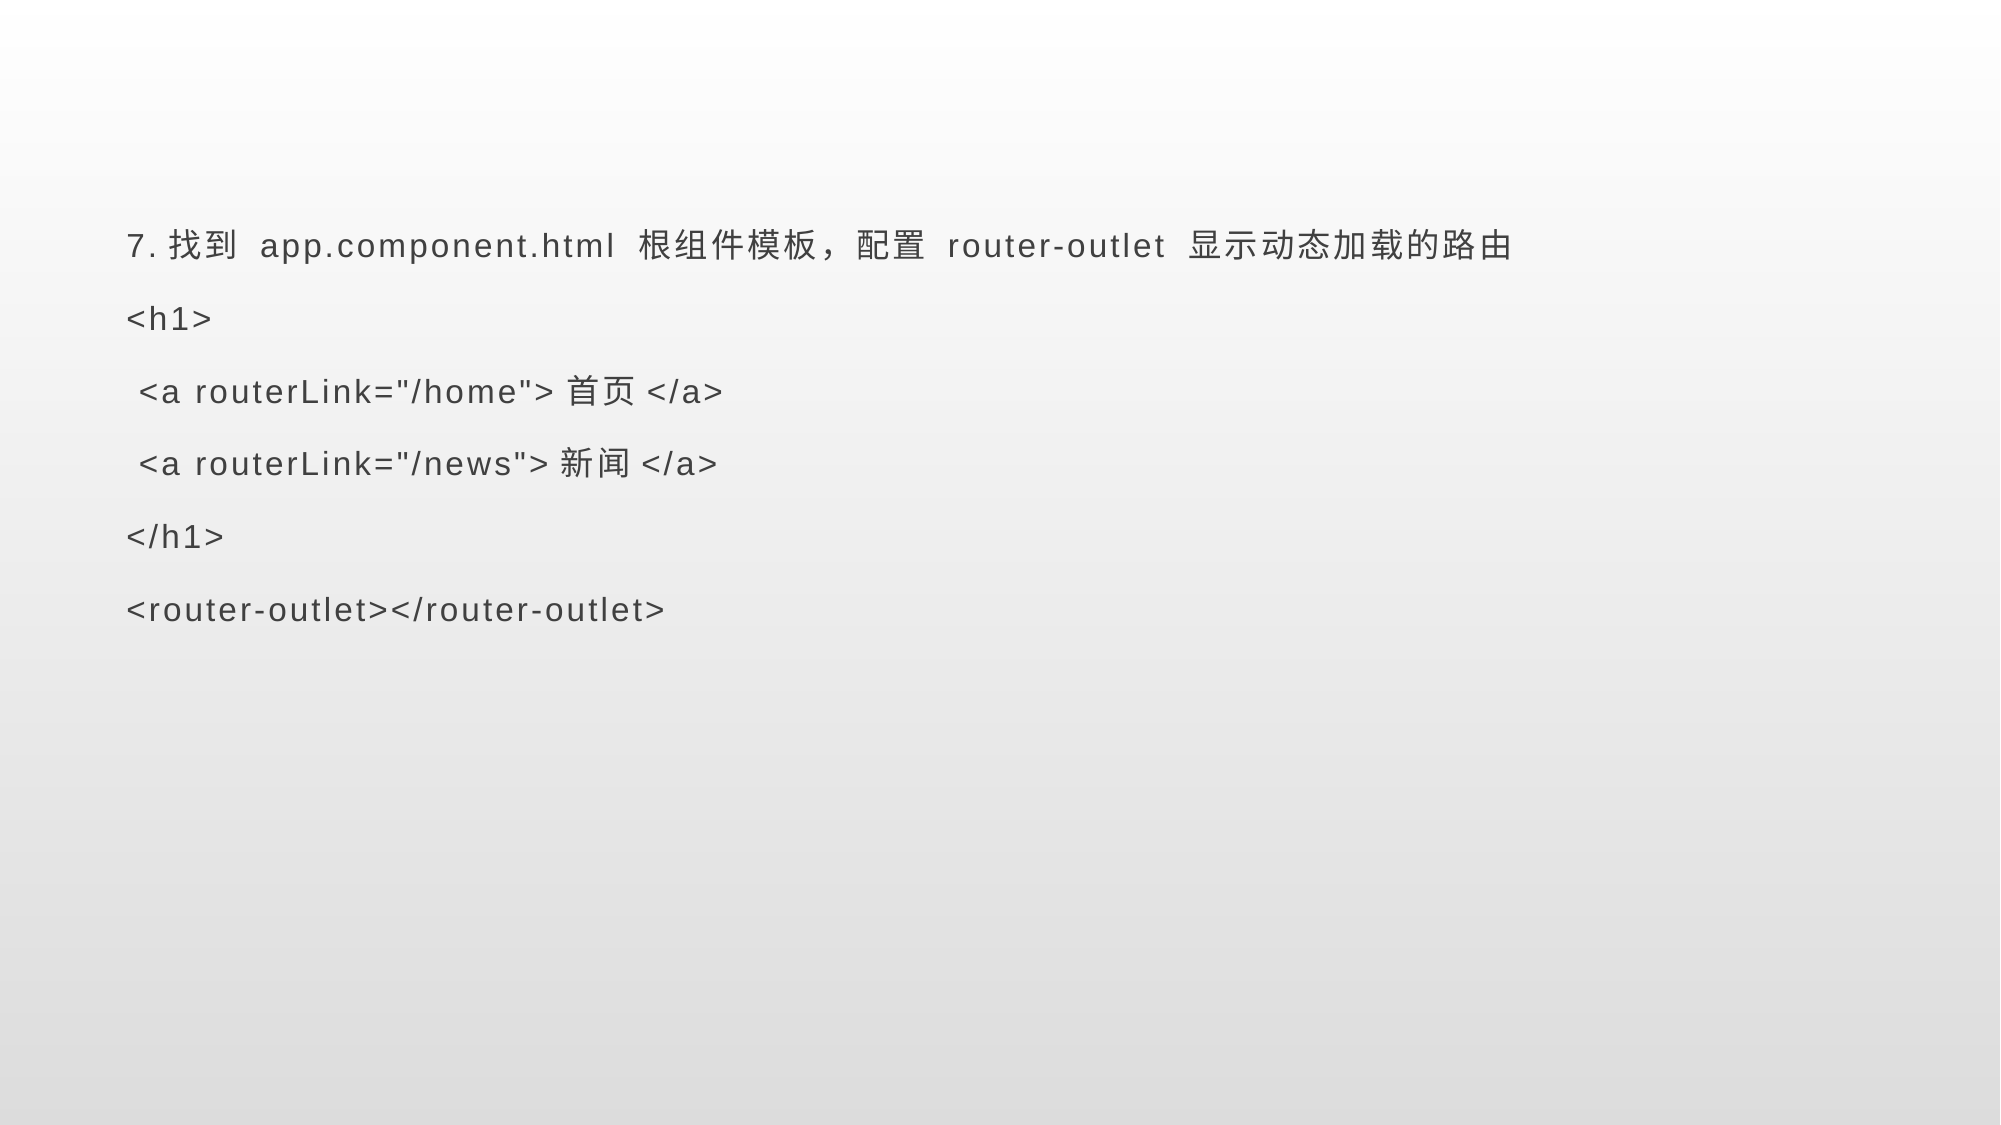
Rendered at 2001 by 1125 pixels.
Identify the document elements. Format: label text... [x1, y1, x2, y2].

list 7.找到 app.component.html 根组件模板，配置 router-outlet 显示动态加载的路由 <h1> <a routerLink="/home">首页</a> <a routerLink="/news">新闻</a> </h1> <router-outlet></router-outlet> [109, 212, 1891, 1040]
